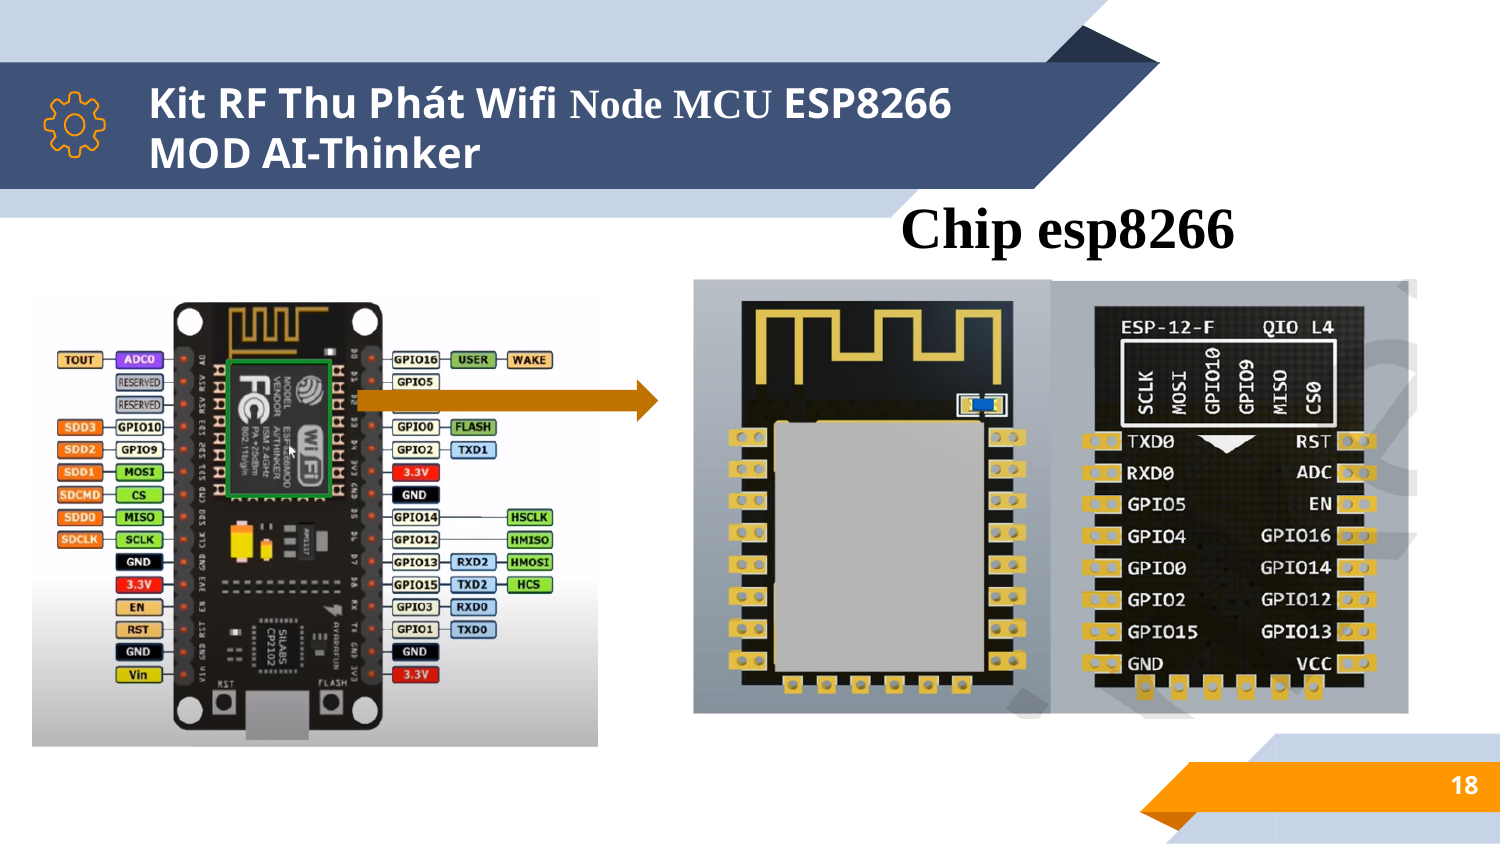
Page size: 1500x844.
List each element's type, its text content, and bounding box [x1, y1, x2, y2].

text_box [602, 377, 661, 424]
title Kit RF Thu Phát Wifi Node MCU ESP8266 MOD AI-Thinker [133, 64, 997, 190]
picture [31, 279, 598, 747]
text_box Chip esp8266 [885, 182, 1312, 268]
slide_number 18 [1249, 760, 1494, 813]
picture [685, 279, 1417, 720]
